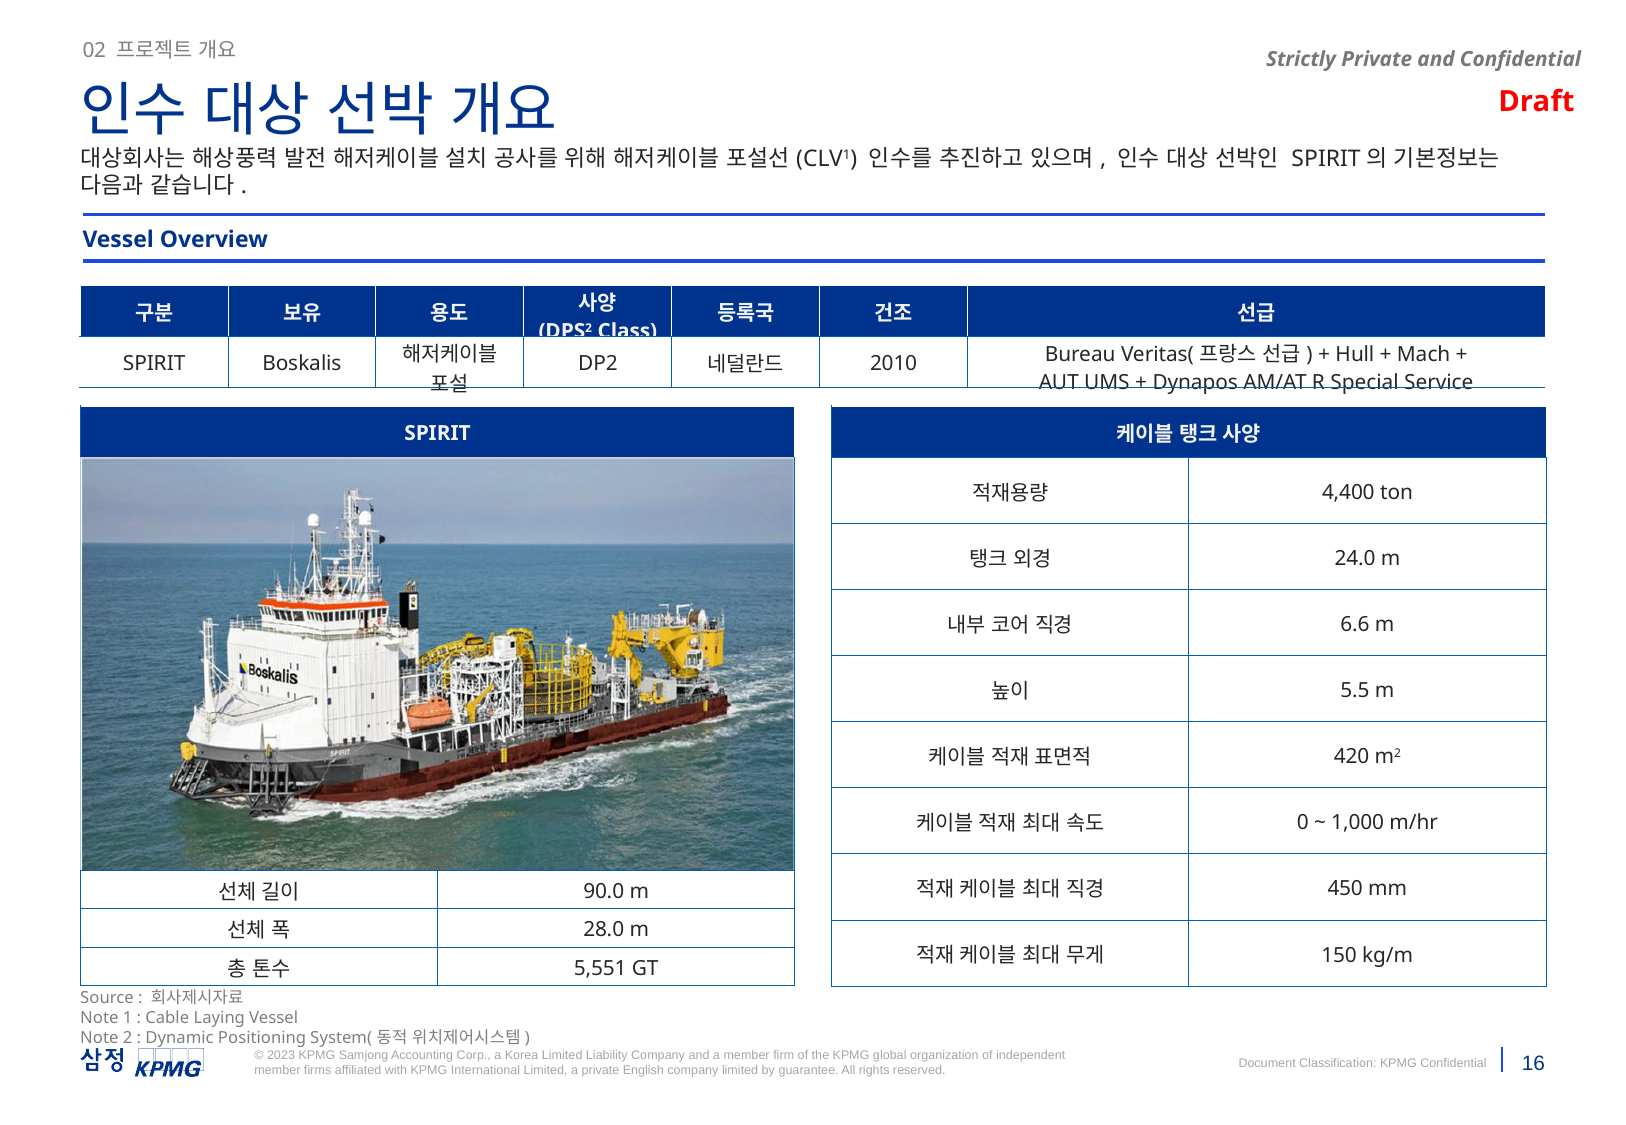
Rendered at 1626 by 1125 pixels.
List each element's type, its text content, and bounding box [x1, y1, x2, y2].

table_header 사양 (DPS2 Class) [524, 286, 671, 336]
table_cell 적재 케이블 최대 무게 [832, 921, 1188, 986]
table_cell 2010 [820, 337, 967, 387]
table_cell 5.5 m [1189, 656, 1546, 721]
table_cell Boskalis [229, 337, 375, 387]
picture [80, 1048, 204, 1077]
text_box Source : 회사제시자료 Note 1 : Cable Laying Vessel Note 2 : Dynamic Positioning System(동적 위치제어시스템) [80, 986, 797, 1047]
table_cell 28.0 m [438, 909, 794, 947]
table_header SPIRIT [81, 407, 794, 457]
table_cell 420 m2 [1189, 722, 1546, 787]
table_cell 선체 폭 [81, 909, 437, 947]
table_header 보유 [229, 286, 375, 336]
table_header 케이블 탱크 사양 [832, 407, 1546, 457]
table_cell 높이 [832, 656, 1188, 721]
table_cell SPIRIT [81, 337, 228, 387]
table_cell 6.6 m [1189, 590, 1546, 655]
table_cell 90.0 m [438, 871, 794, 908]
table_cell 네덜란드 [672, 337, 819, 387]
table_cell 내부 코어 직경 [832, 590, 1188, 655]
list 02 프로젝트 개요 [82, 31, 1489, 67]
table_cell 선체 길이 [81, 871, 437, 908]
table_cell DP2 [524, 337, 671, 387]
table_cell 총 톤수 [81, 948, 437, 985]
table_cell 450 mm [1189, 854, 1546, 920]
table_header 건조 [820, 286, 967, 336]
table_cell 150 kg/m [1189, 921, 1546, 986]
table_header 선급 [968, 286, 1545, 336]
table_cell 케이블 적재 표면적 [832, 722, 1188, 787]
text_box 인수 대상 선박 개요 [80, 72, 1545, 143]
table_header 등록국 [672, 286, 819, 336]
table_header 구분 [81, 286, 228, 336]
table_cell 탱크 외경 [832, 524, 1188, 589]
table_cell 0 ~ 1,000 m/hr [1189, 788, 1546, 853]
table_cell Bureau Veritas(프랑스 선급) + Hull + Mach + AUT UMS + Dynapos AM/AT R Special Service [968, 337, 1545, 387]
table_cell 케이블 적재 최대 속도 [832, 788, 1188, 853]
text_box 대상회사는 해상풍력 발전 해저케이블 설치 공사를 위해 해저케이블 포설선(CLV1) 인수를 추진하고 있으며, 인수 대상 선박인 SPIRIT의 기본정보는 다음과 같습니다. [80, 143, 1545, 199]
table_cell 해저케이블 포설 [376, 337, 523, 387]
table_cell 적재용량 [832, 458, 1188, 523]
table_cell 5,551 GT [438, 948, 794, 985]
table_cell 적재 케이블 최대 직경 [832, 854, 1188, 920]
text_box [82, 214, 1545, 262]
picture [80, 457, 794, 870]
table_header 용도 [376, 286, 523, 336]
table_cell 4,400 ton [1189, 458, 1546, 523]
table_cell 24.0 m [1189, 524, 1546, 589]
